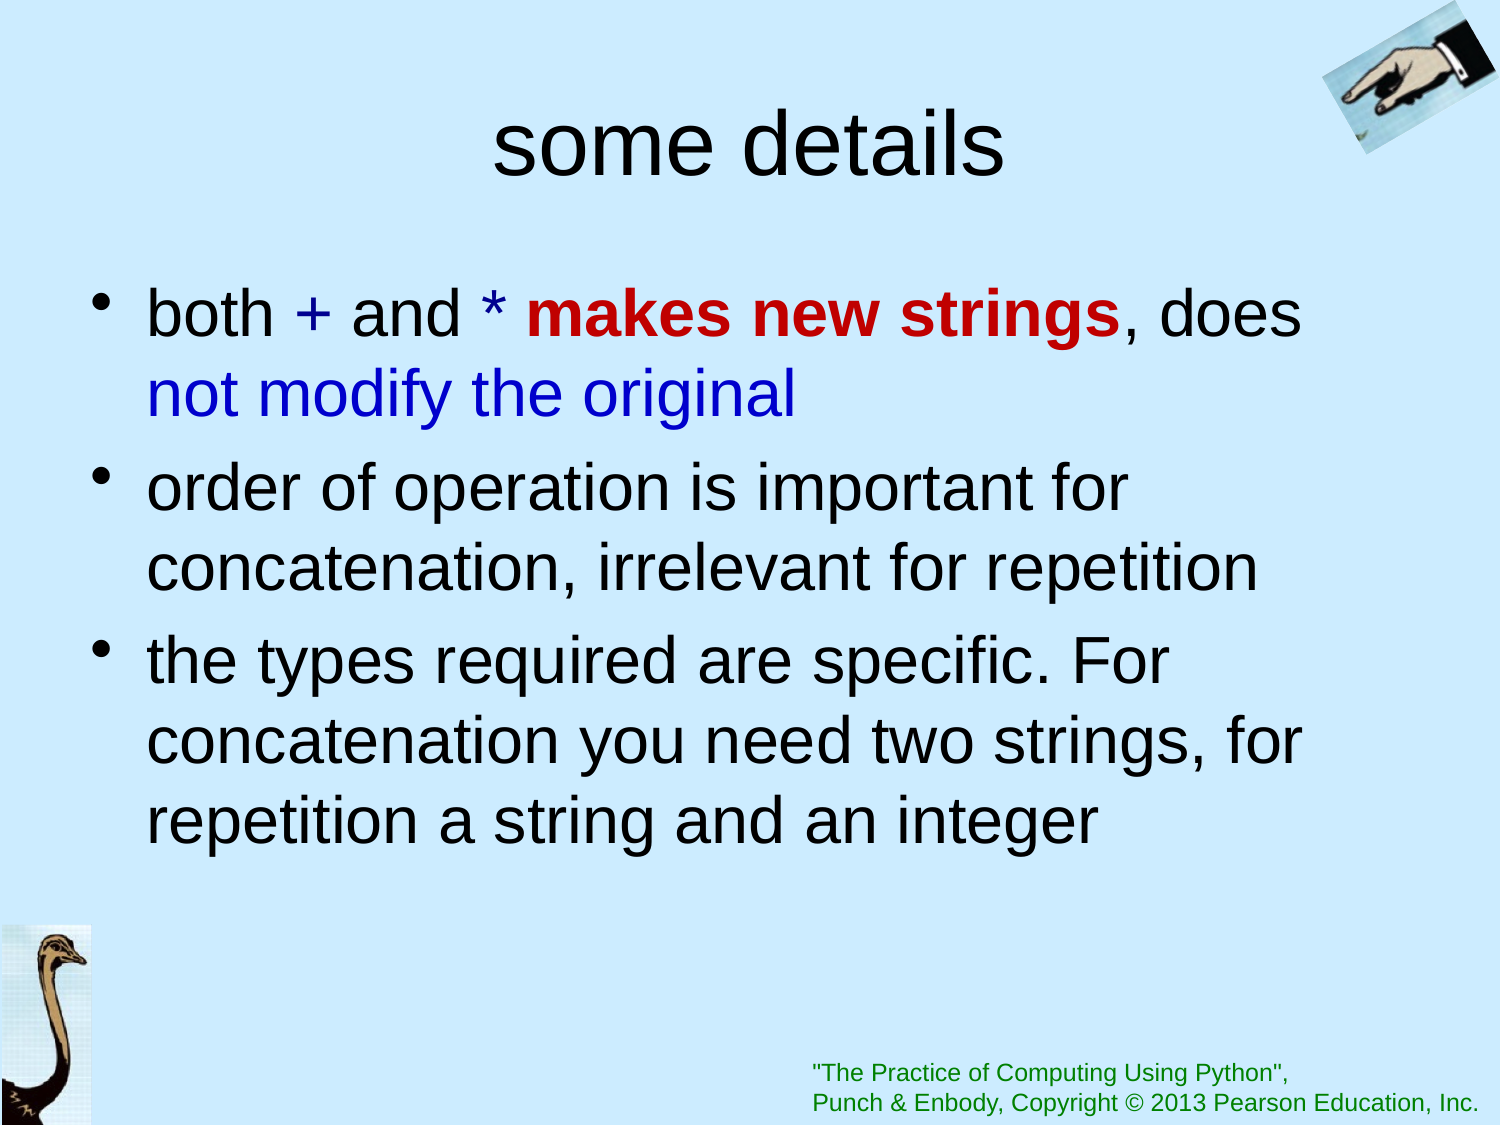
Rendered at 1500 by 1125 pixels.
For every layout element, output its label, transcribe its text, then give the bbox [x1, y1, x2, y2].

list both + and * makes new strings, does not modify the original order of operation is important for concatenation, irrelevant for repetition the types required are specific. For concatenation you need two strings, for repetition a string and an integer [75, 262, 1425, 1005]
picture [1378, 0, 1499, 120]
picture [2, 924, 92, 1125]
title some details [75, 45, 1425, 233]
